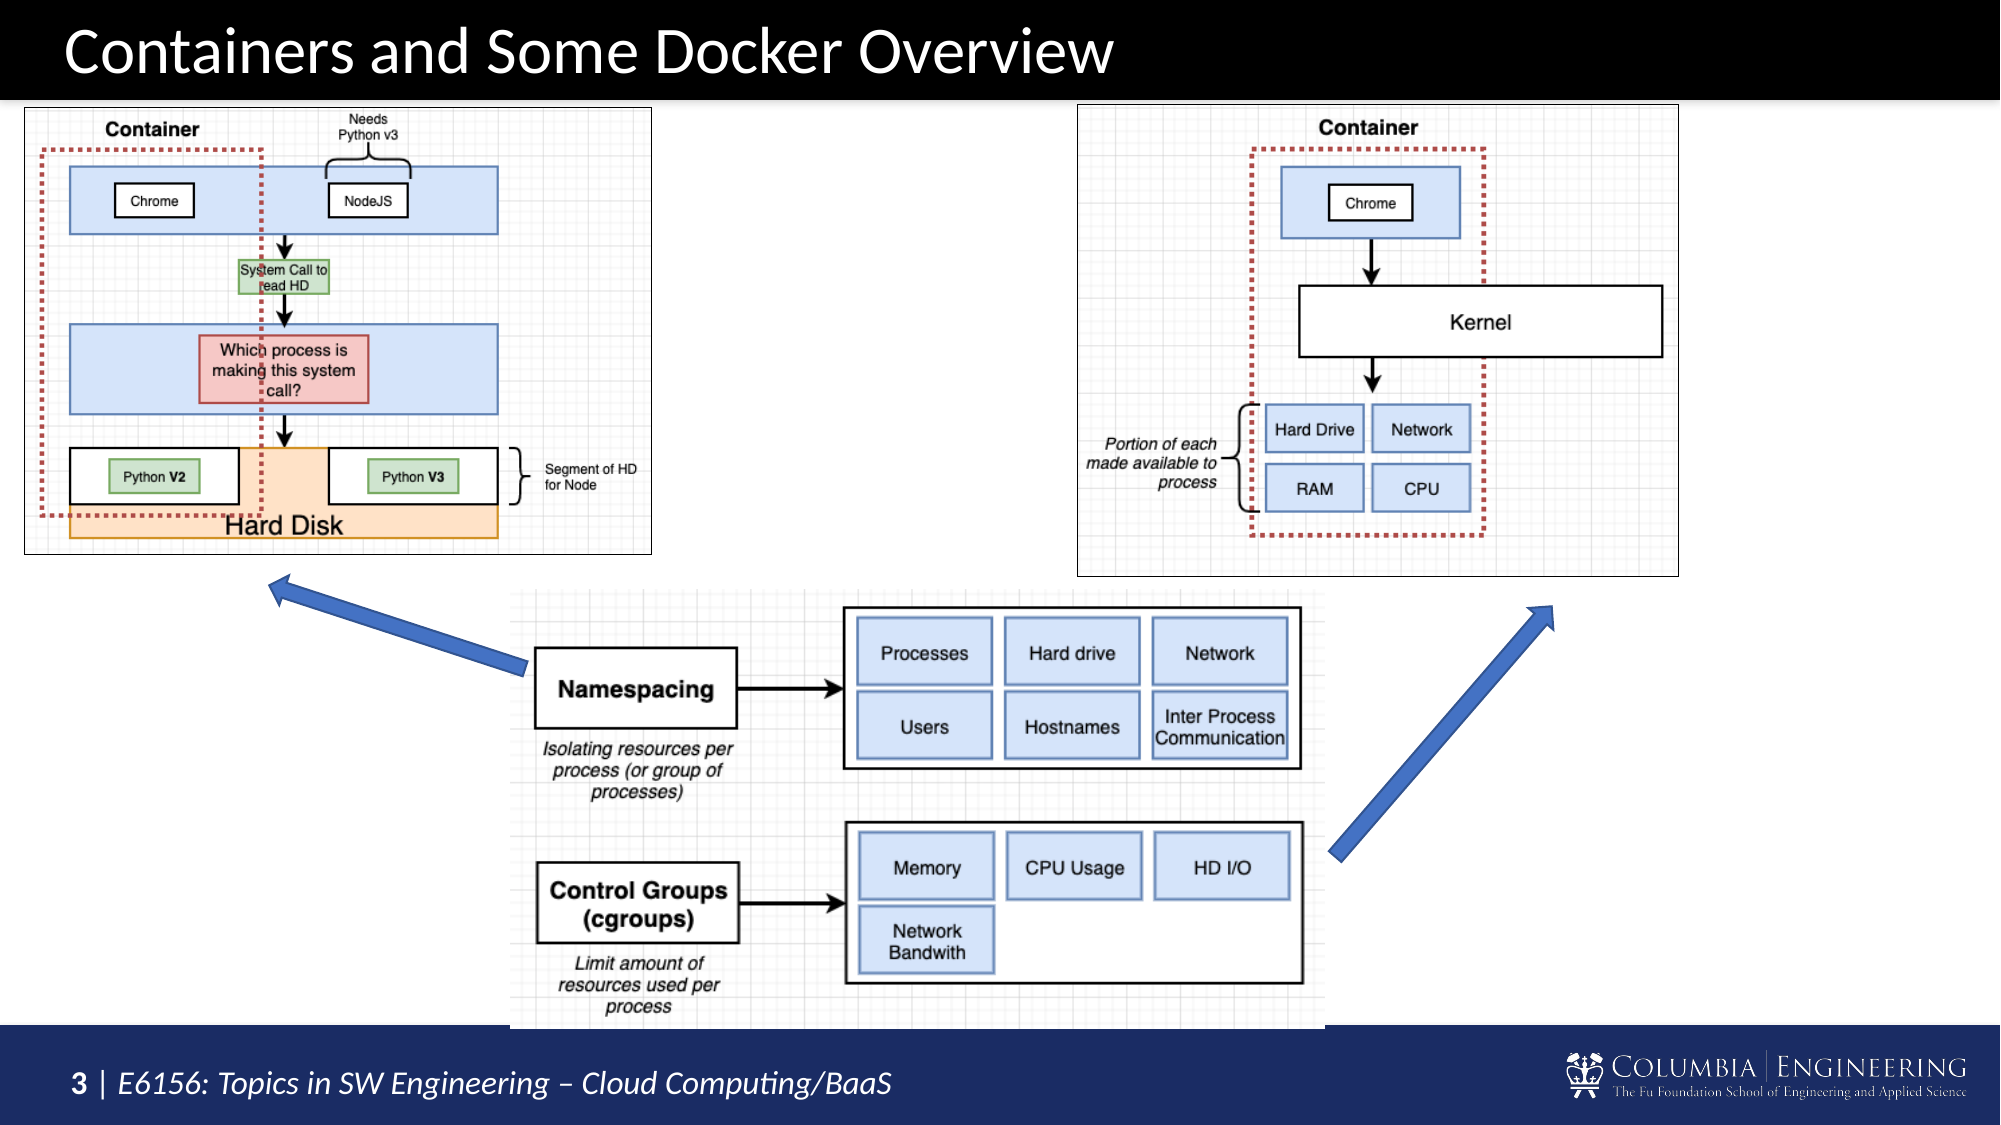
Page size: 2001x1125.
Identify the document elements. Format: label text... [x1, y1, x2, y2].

picture [1077, 104, 1679, 577]
picture [510, 589, 1325, 1030]
picture [24, 107, 652, 555]
text_box [0, 0, 2000, 100]
picture [1566, 1050, 1967, 1100]
text_box Containers and Some Docker Overview [49, 0, 1540, 95]
text_box [0, 1025, 2000, 1125]
text_box [267, 573, 510, 674]
text_box [1327, 605, 1555, 864]
text_box 3 | E6156: Topics in SW Engineering – Cloud Computing/BaaS [55, 1027, 1540, 1109]
